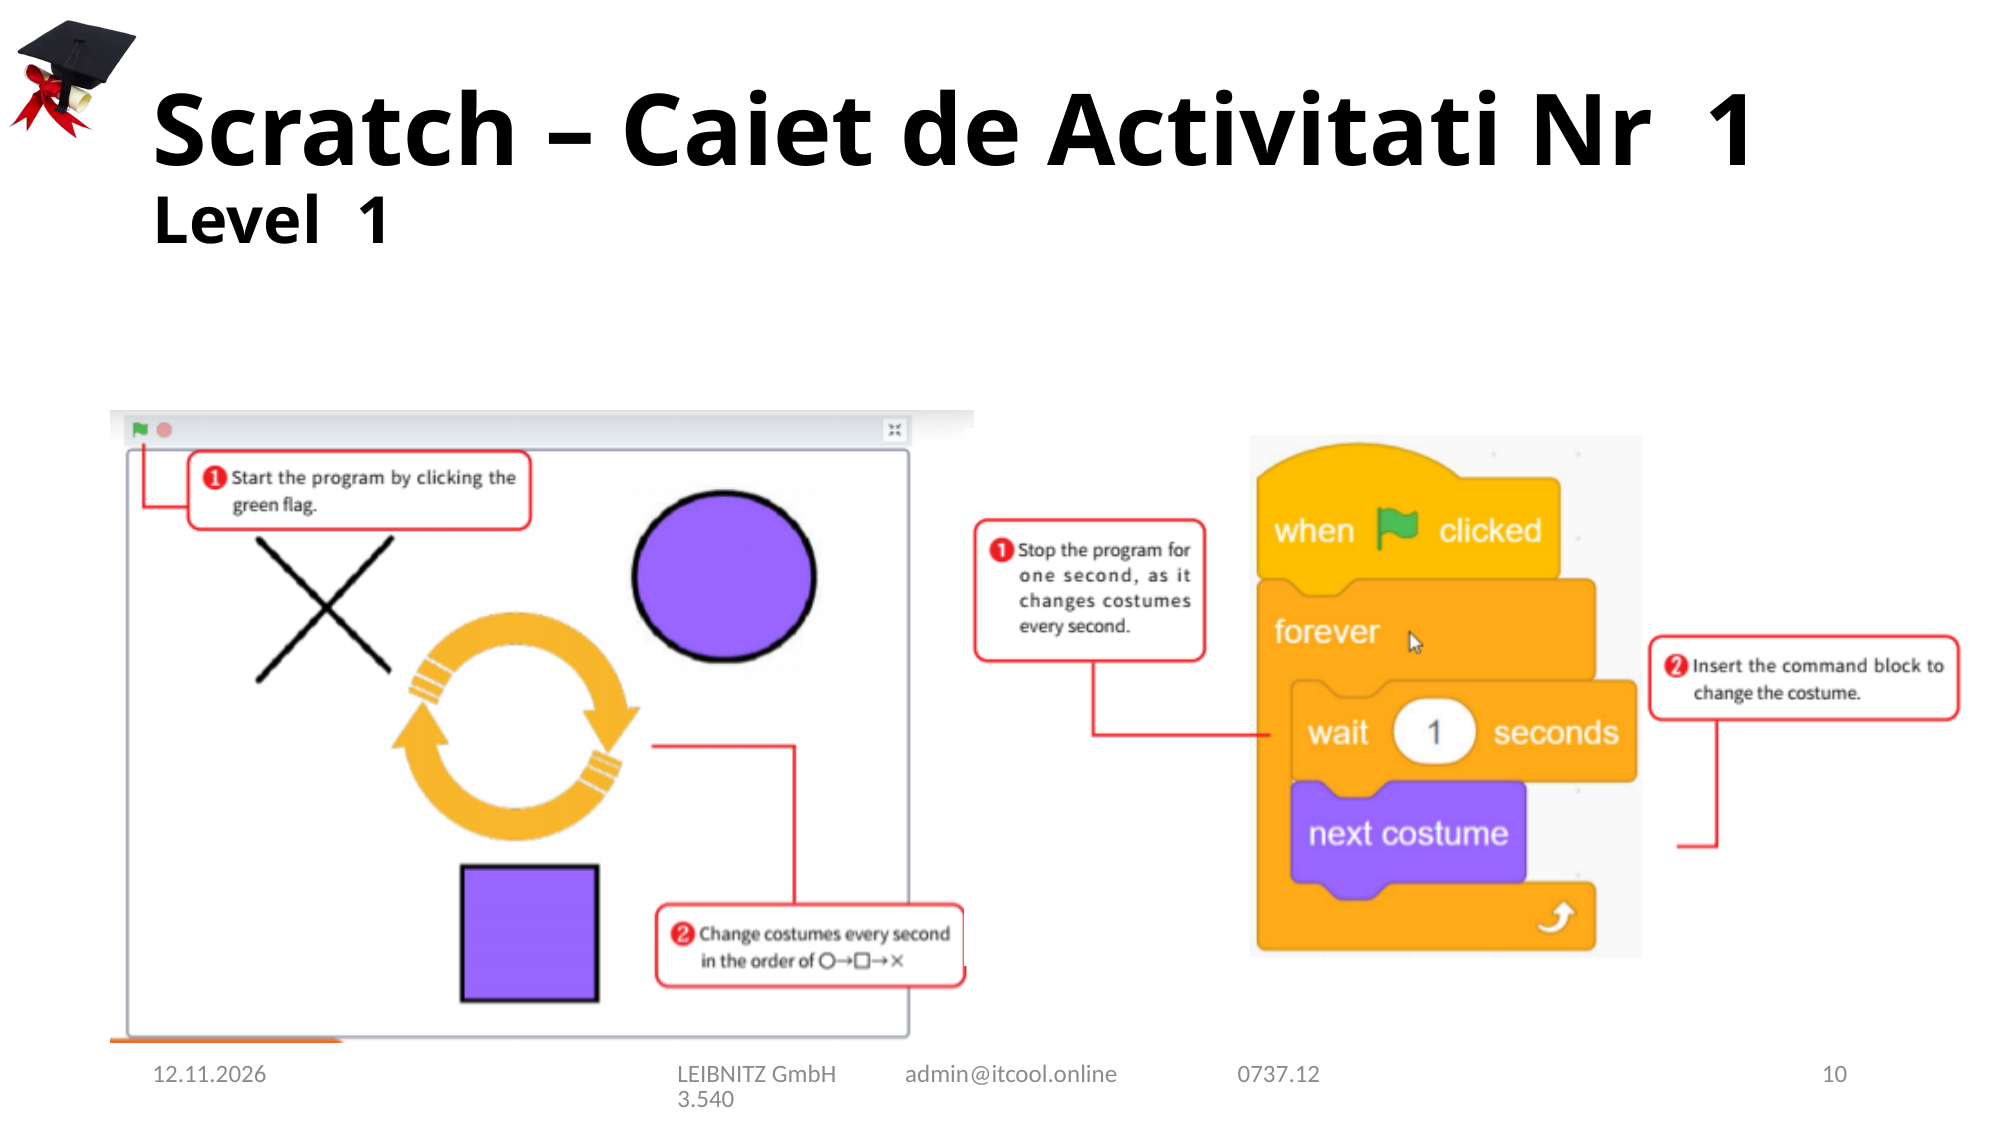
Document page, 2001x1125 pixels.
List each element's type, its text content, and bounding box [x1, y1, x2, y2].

title Scratch – Caiet de Activitati Nr 1 Level 1 [137, 59, 1863, 278]
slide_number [137, 1043, 588, 1103]
picture [7, 17, 138, 148]
footer LEIBNITZ GmbH admin@itcool.online 0737.123.540 [662, 1042, 1338, 1103]
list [964, 428, 1972, 966]
slide_number 10 [1412, 1042, 1863, 1103]
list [110, 410, 974, 1043]
